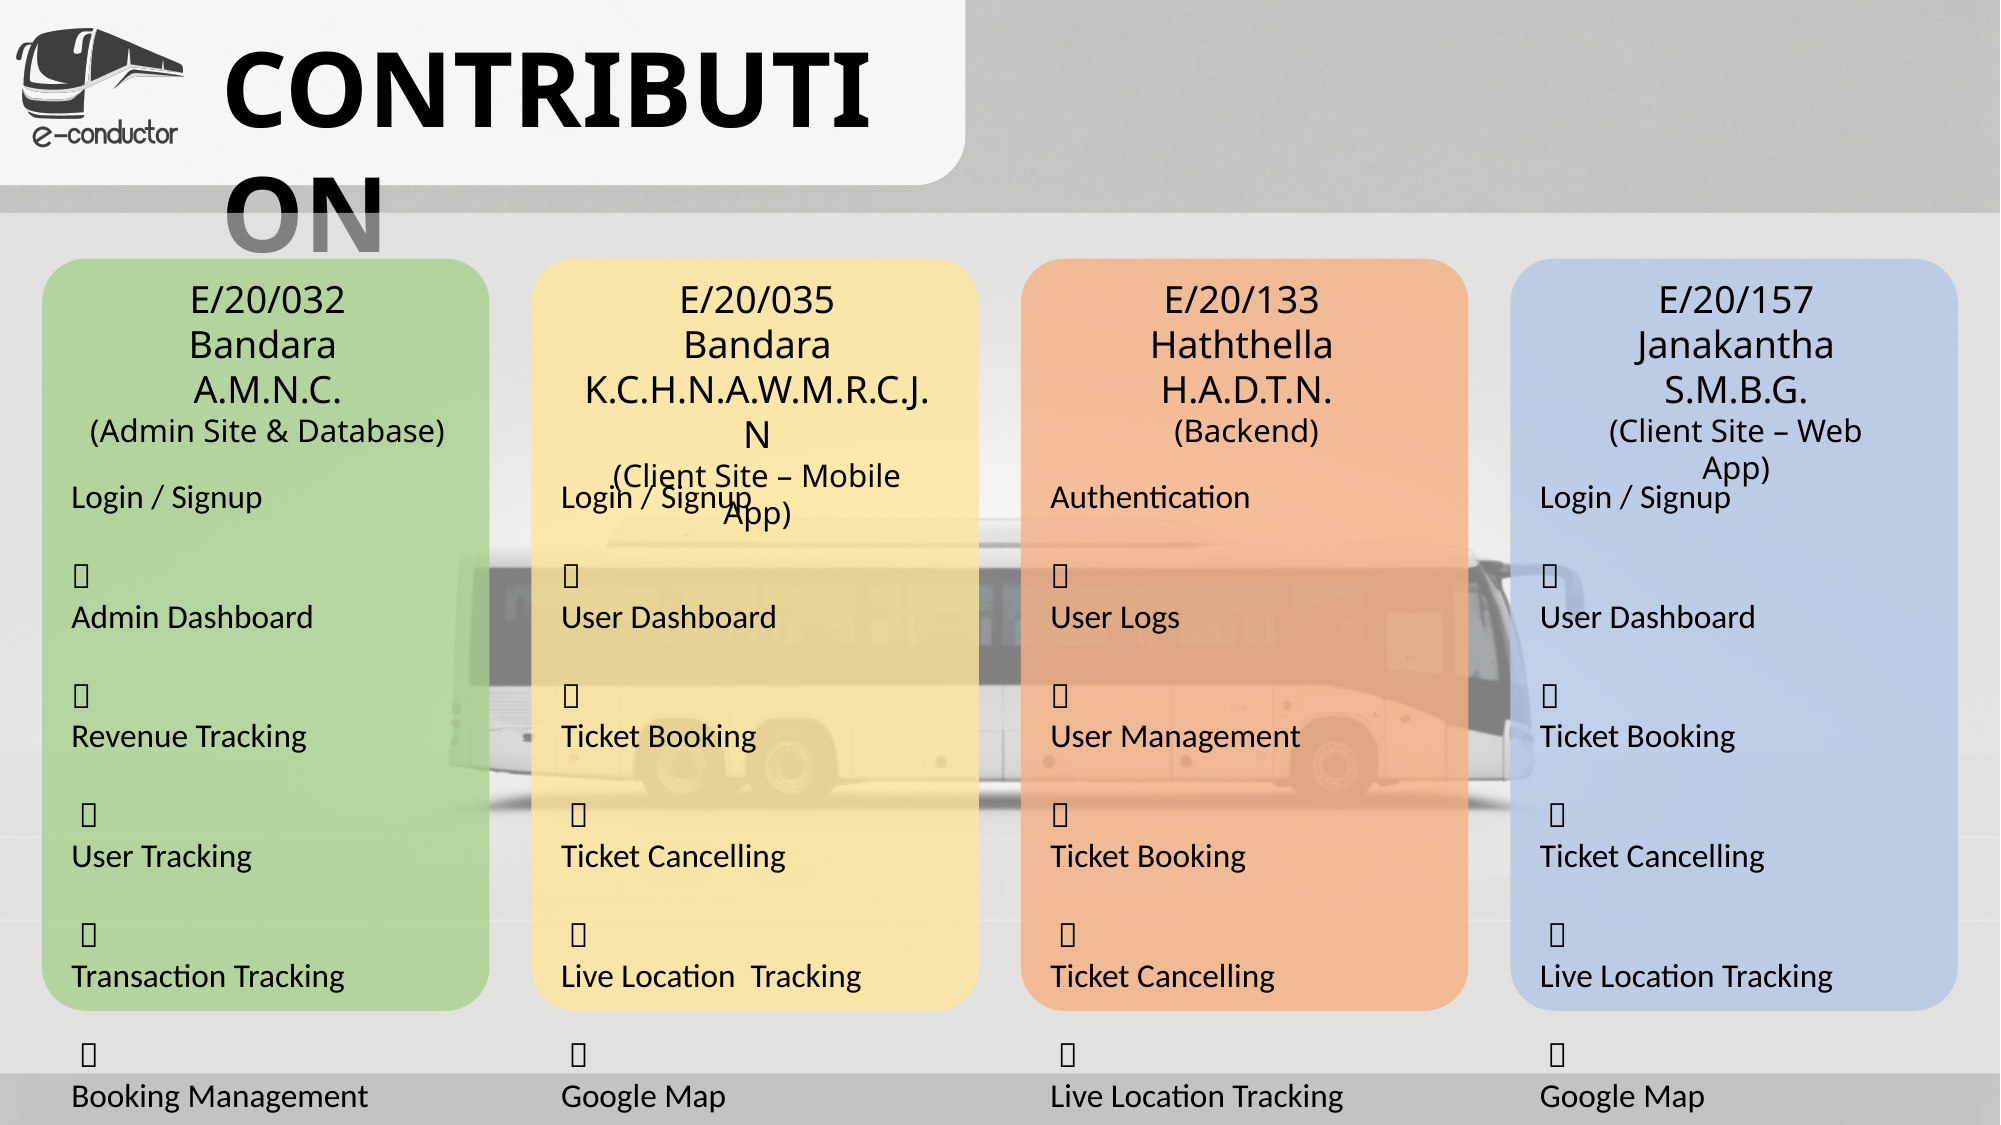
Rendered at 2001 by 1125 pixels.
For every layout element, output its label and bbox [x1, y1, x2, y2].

text_box [531, 258, 979, 1011]
text_box [0, 0, 966, 185]
text_box [42, 258, 490, 1011]
text_box [1510, 258, 1958, 1011]
text_box [1020, 258, 1469, 1011]
picture [0, 0, 2000, 1125]
